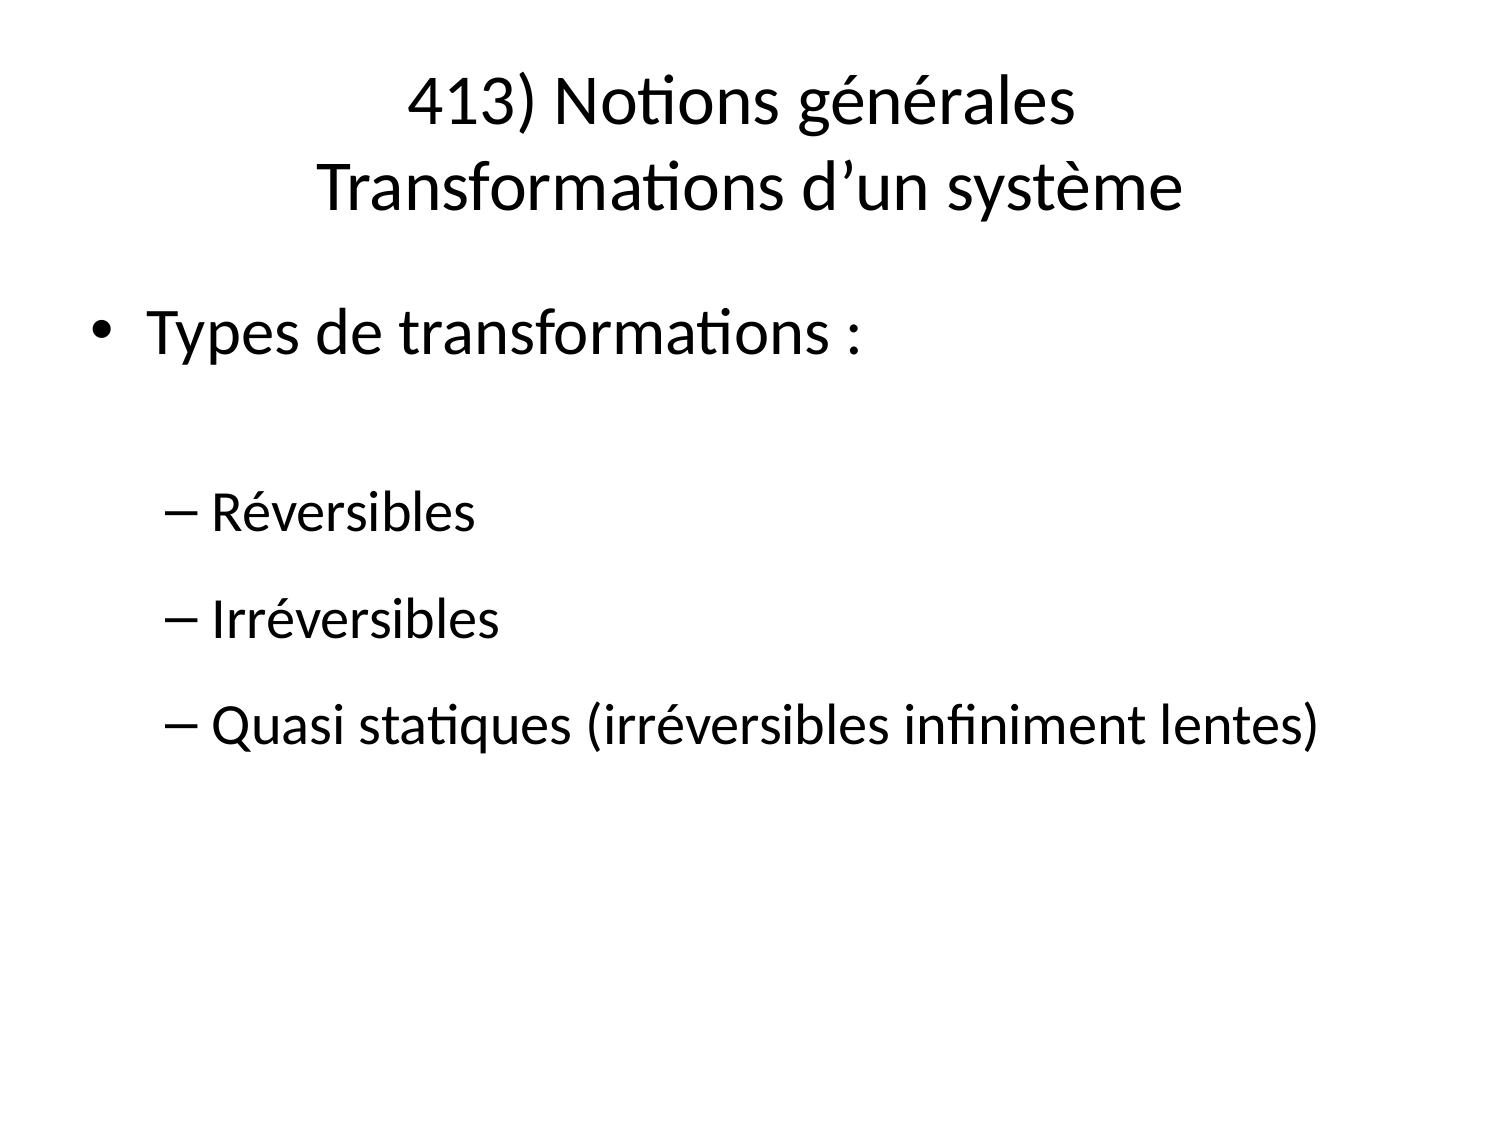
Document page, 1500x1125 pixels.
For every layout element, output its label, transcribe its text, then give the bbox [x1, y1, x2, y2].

list Types de transformations : Réversibles Irréversibles Quasi statiques (irréversibles infiniment lentes) [75, 280, 1425, 1024]
title 413) Notions générales Transformations d’un système [75, 45, 1425, 233]
